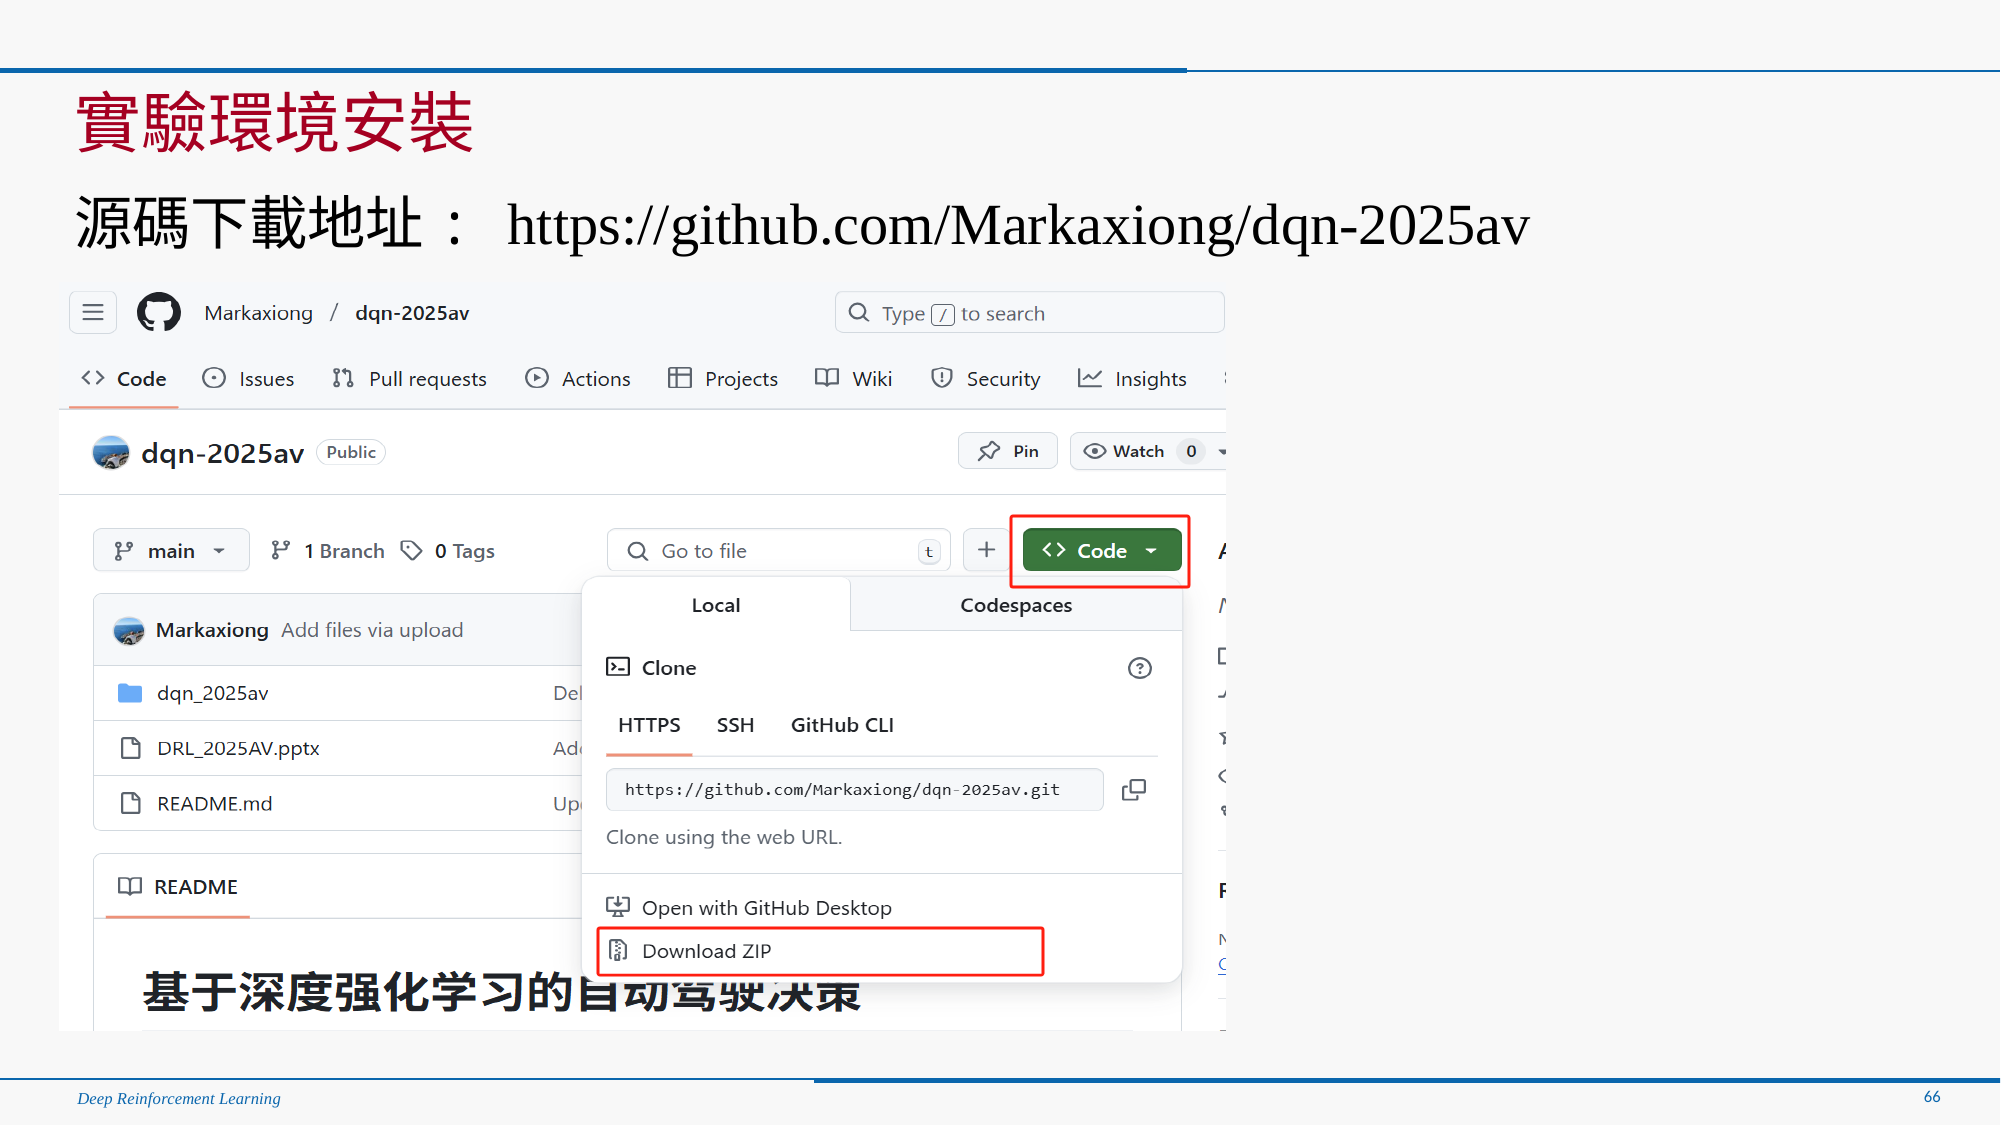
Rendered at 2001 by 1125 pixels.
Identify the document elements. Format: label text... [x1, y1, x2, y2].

text_box 實驗環境安裝 [59, 80, 1924, 161]
slide_number 66 [1890, 1078, 1974, 1111]
text_box 源碼下載地址: https://github.com/Markaxiong/dqn-2025av [59, 178, 1754, 264]
picture [59, 282, 1226, 1031]
